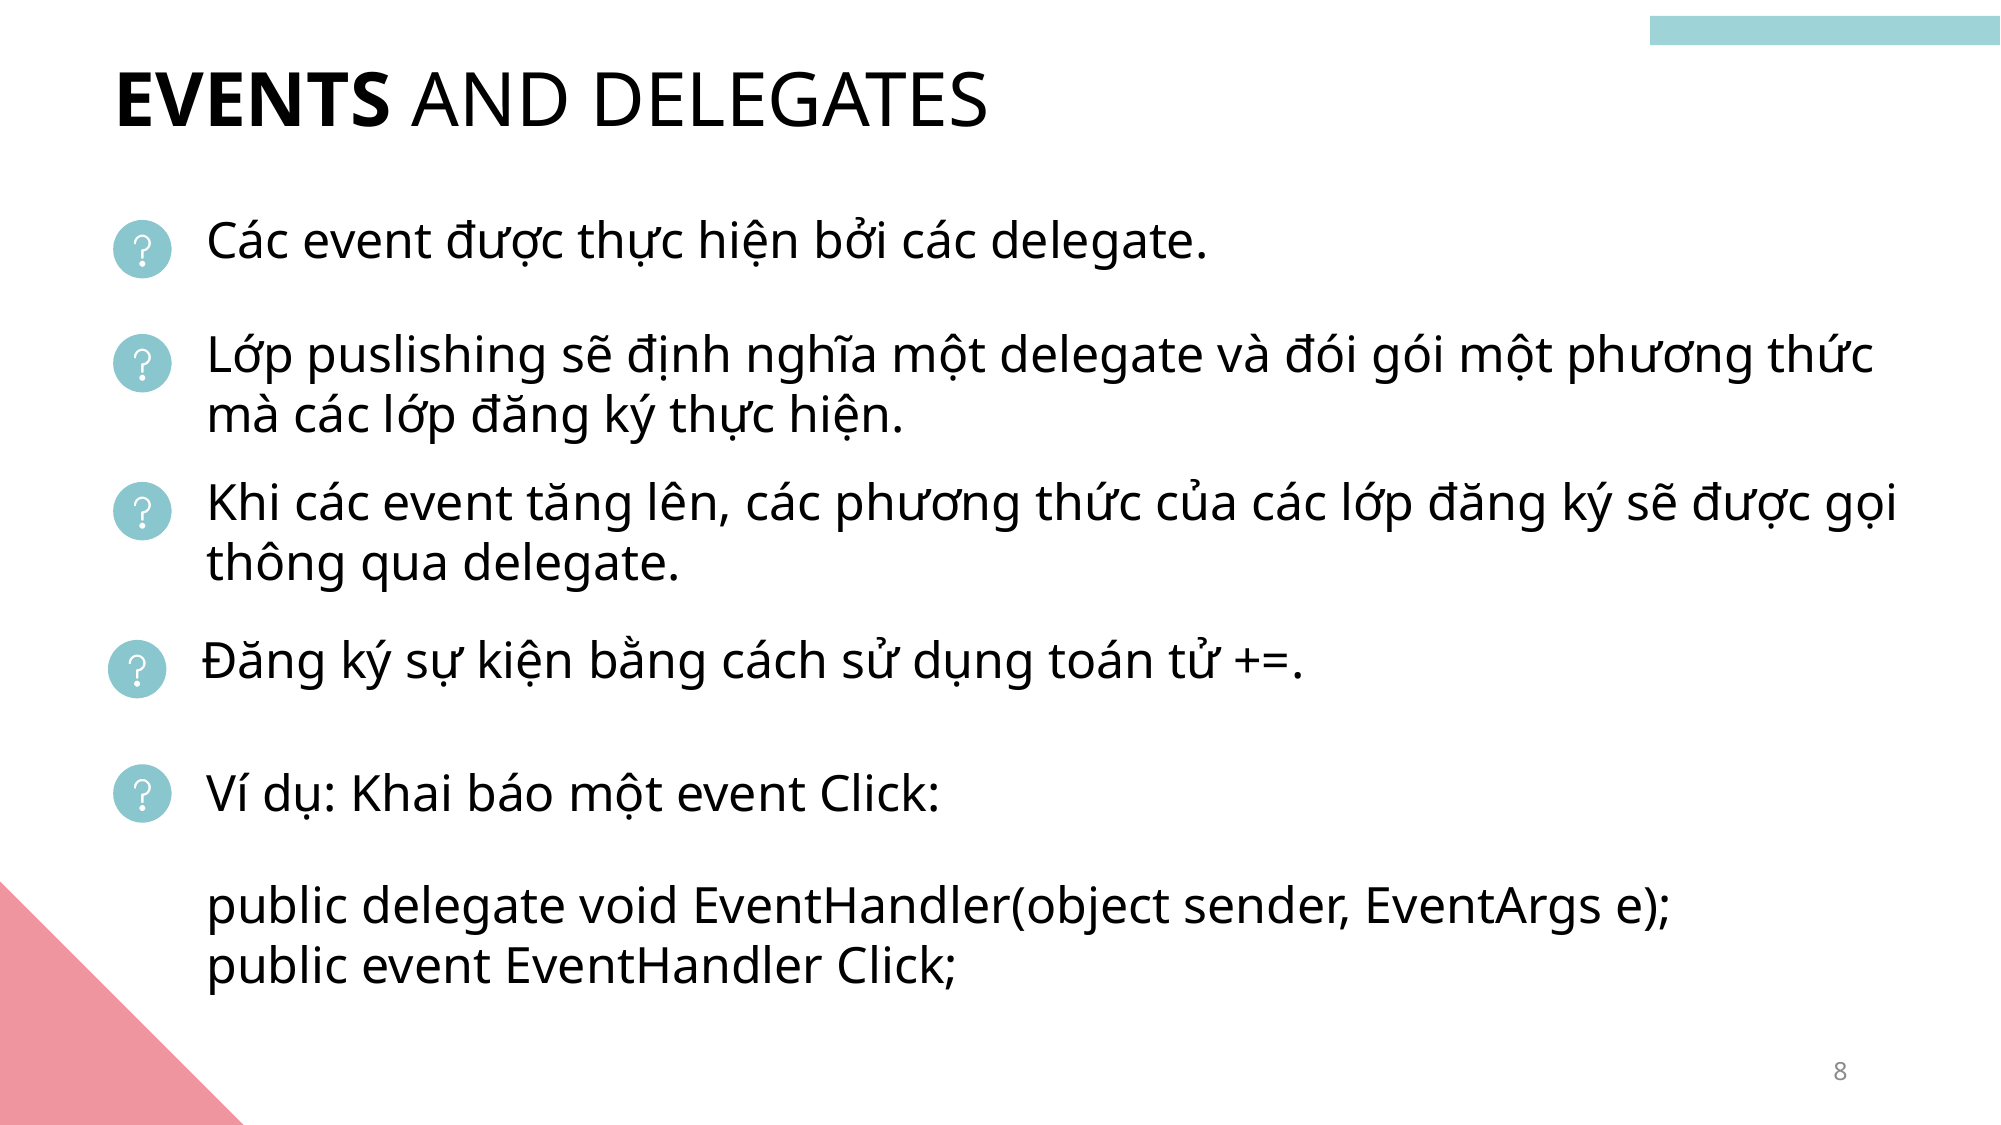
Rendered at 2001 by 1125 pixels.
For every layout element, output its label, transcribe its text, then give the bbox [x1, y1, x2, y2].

text_box [0, 879, 246, 1125]
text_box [113, 208, 1675, 279]
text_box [107, 628, 1949, 699]
text_box public delegate void EventHandler(object sender, EventArgs e); public event EventHandler Click; [206, 874, 1909, 995]
text_box [1649, 15, 2000, 46]
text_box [113, 470, 1954, 592]
slide_number 8 [1412, 1042, 1863, 1103]
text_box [113, 761, 1675, 823]
text_box EVENTS AND DELEGATES [113, 51, 1887, 142]
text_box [113, 322, 1908, 444]
